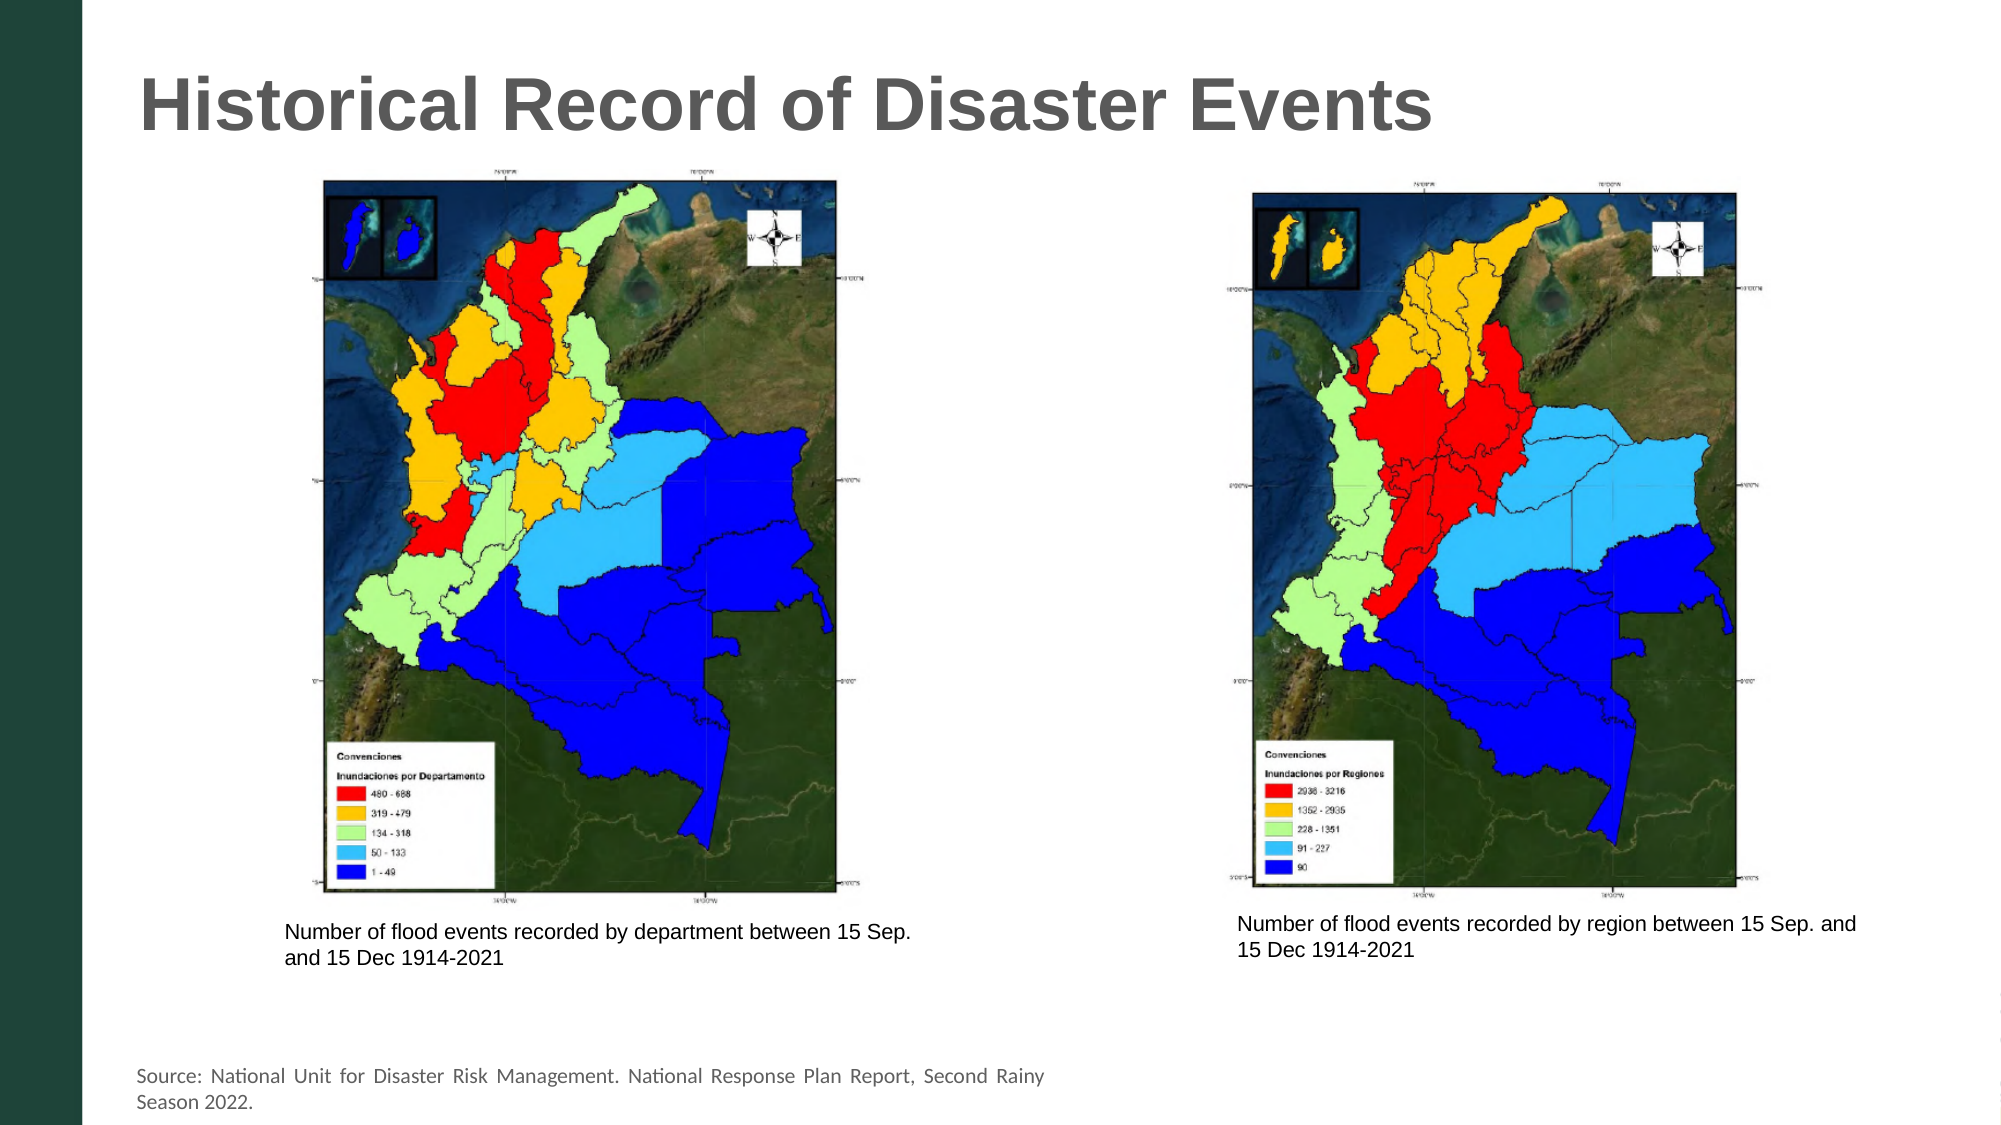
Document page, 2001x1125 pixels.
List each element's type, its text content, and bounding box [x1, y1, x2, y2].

title Historical Record of Disaster Events [124, 16, 1850, 196]
text_box Source: National Unit for Disaster Risk Management. National Response Plan Report, Second Rainy Season 2022. [121, 1054, 1061, 1122]
text_box Number of flood events recorded by department between 15 Sep. and 15 Dec 1914-2021 [269, 910, 949, 978]
picture [0, 0, 2001, 1125]
text_box Number of flood events recorded by region between 15 Sep. and 15 Dec 1914-2021 [1222, 902, 1902, 970]
